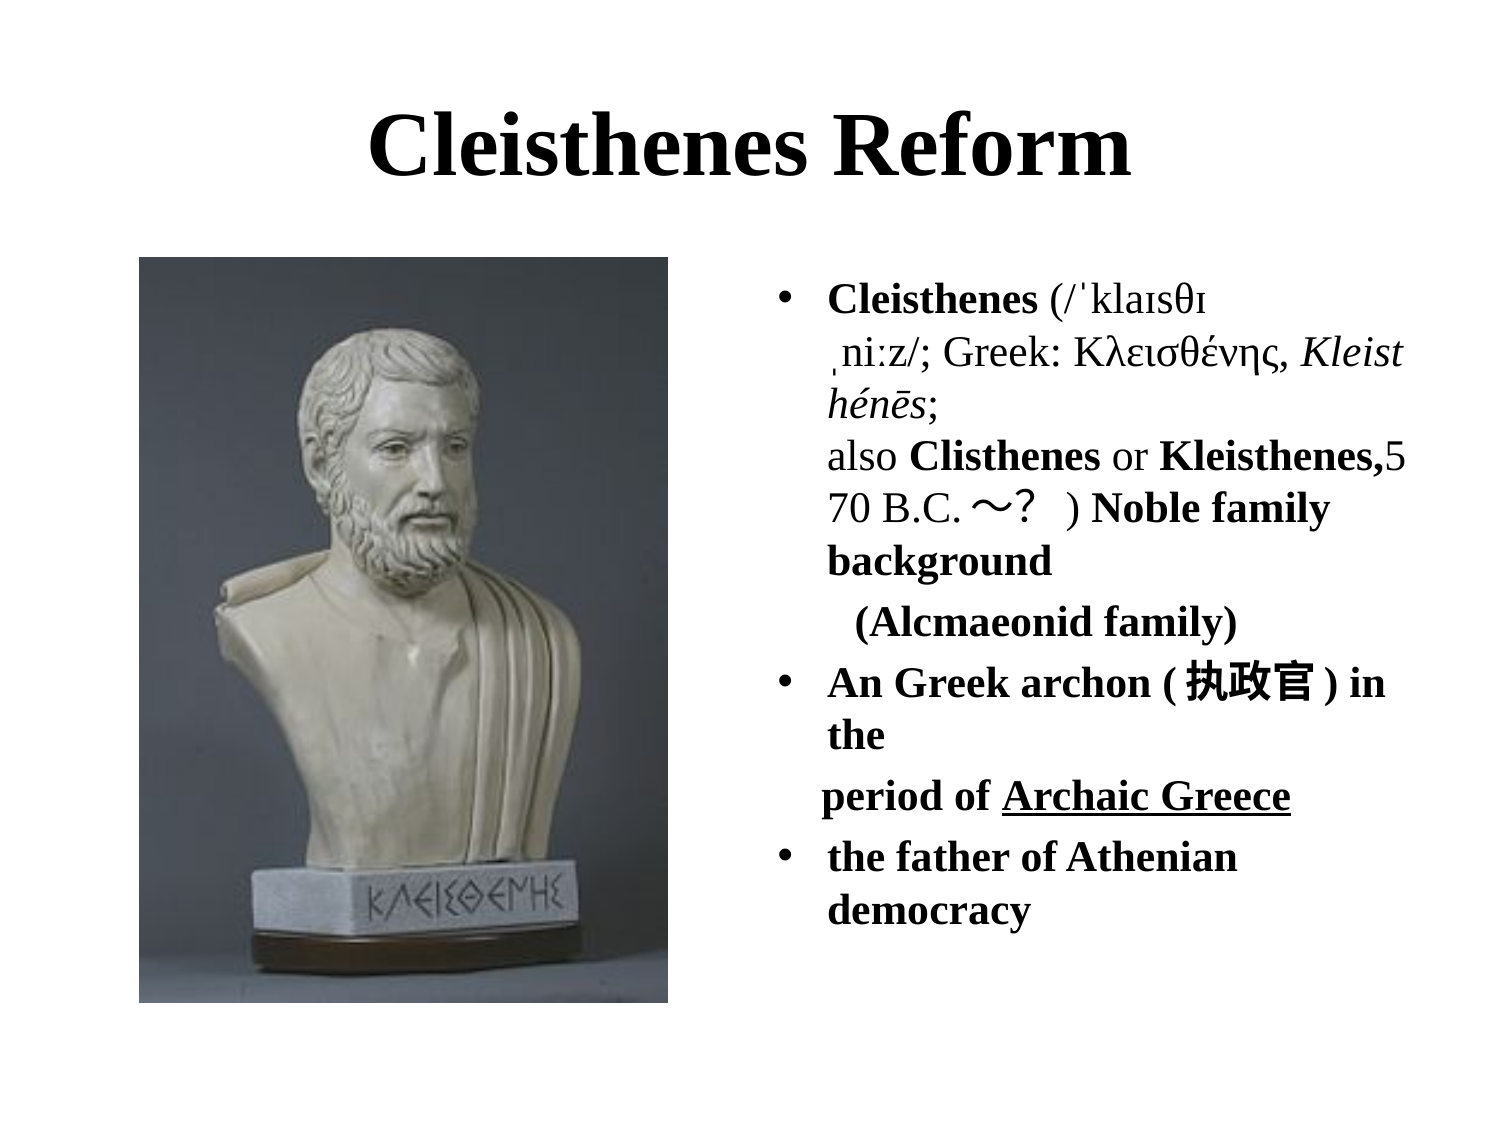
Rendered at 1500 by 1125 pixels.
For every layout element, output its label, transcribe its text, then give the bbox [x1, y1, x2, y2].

title Cleisthenes Reform [75, 45, 1425, 233]
list Cleisthenes (/ˈklaɪsθɪˌniːz/; Greek: Κλεισθένης, Kleisthénēs; also Clisthenes or Kleisthenes,570 B.C.～？) Noble family background (Alcmaeonid family) An Greek archon (执政官) in the period of Archaic Greece the father of Athenian democracy [762, 262, 1425, 1005]
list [139, 257, 669, 1003]
